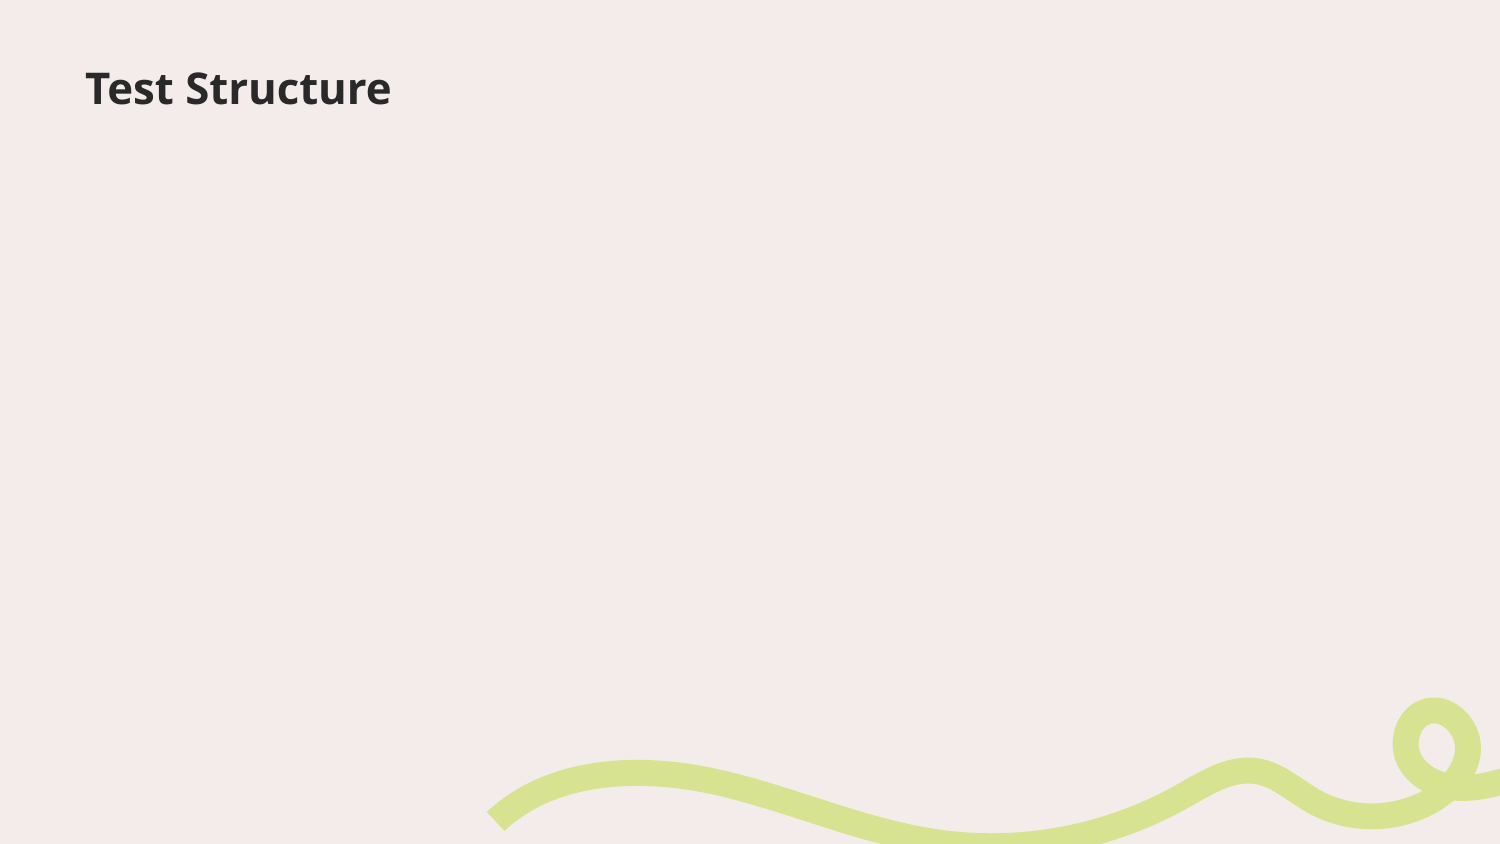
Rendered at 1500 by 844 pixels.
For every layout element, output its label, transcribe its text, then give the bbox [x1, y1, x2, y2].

text_box Test Structure [70, 45, 525, 130]
